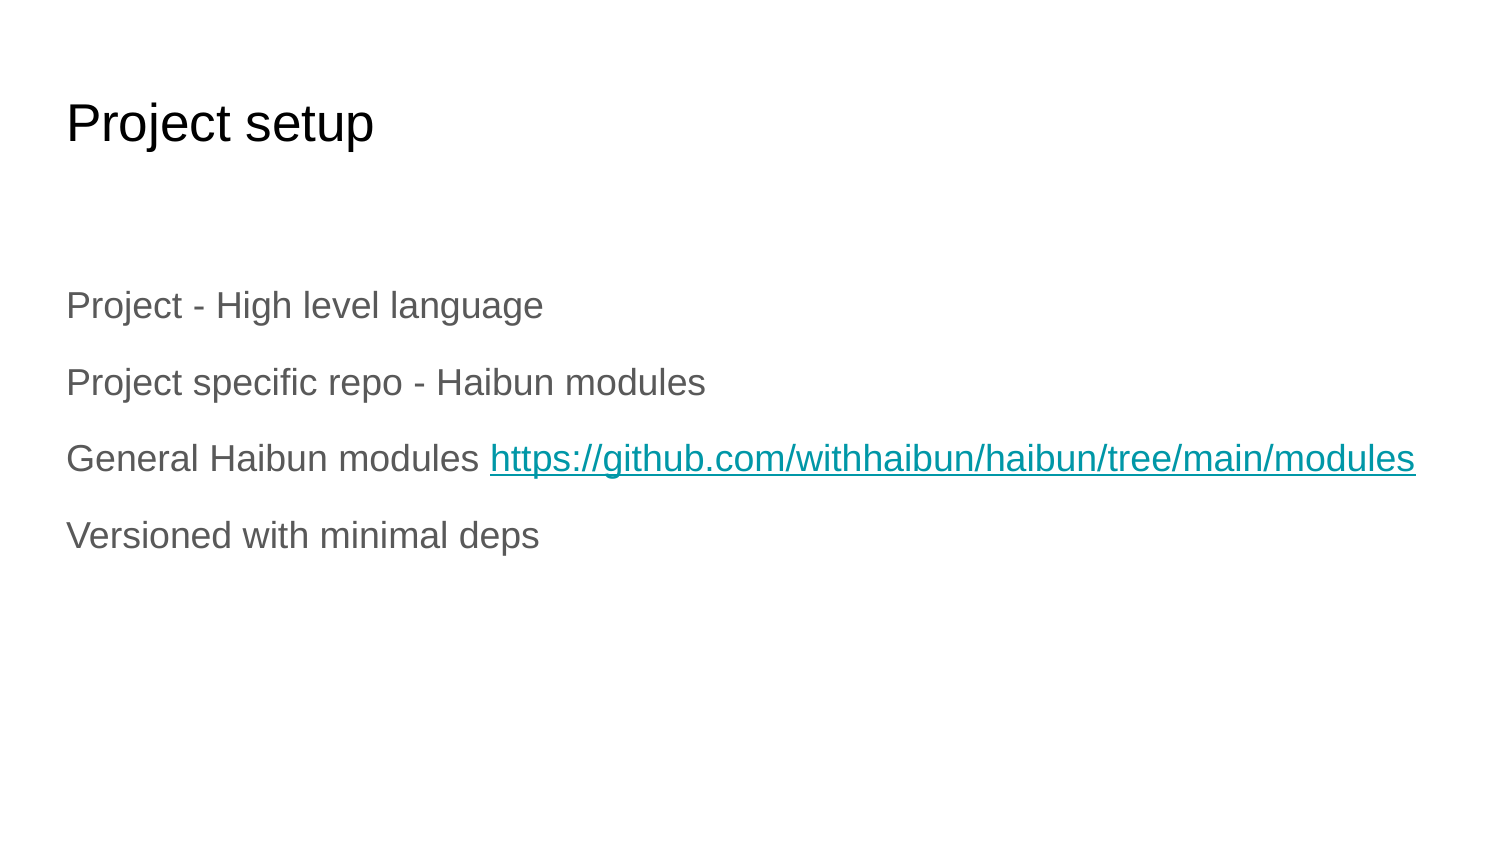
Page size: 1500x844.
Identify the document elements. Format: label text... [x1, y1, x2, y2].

list Project - High level language Project specific repo - Haibun modules General Haibun modules https://github.com/withhaibun/haibun/tree/main/modules Versioned with minimal deps [51, 189, 1449, 750]
title Project setup [51, 72, 1449, 167]
